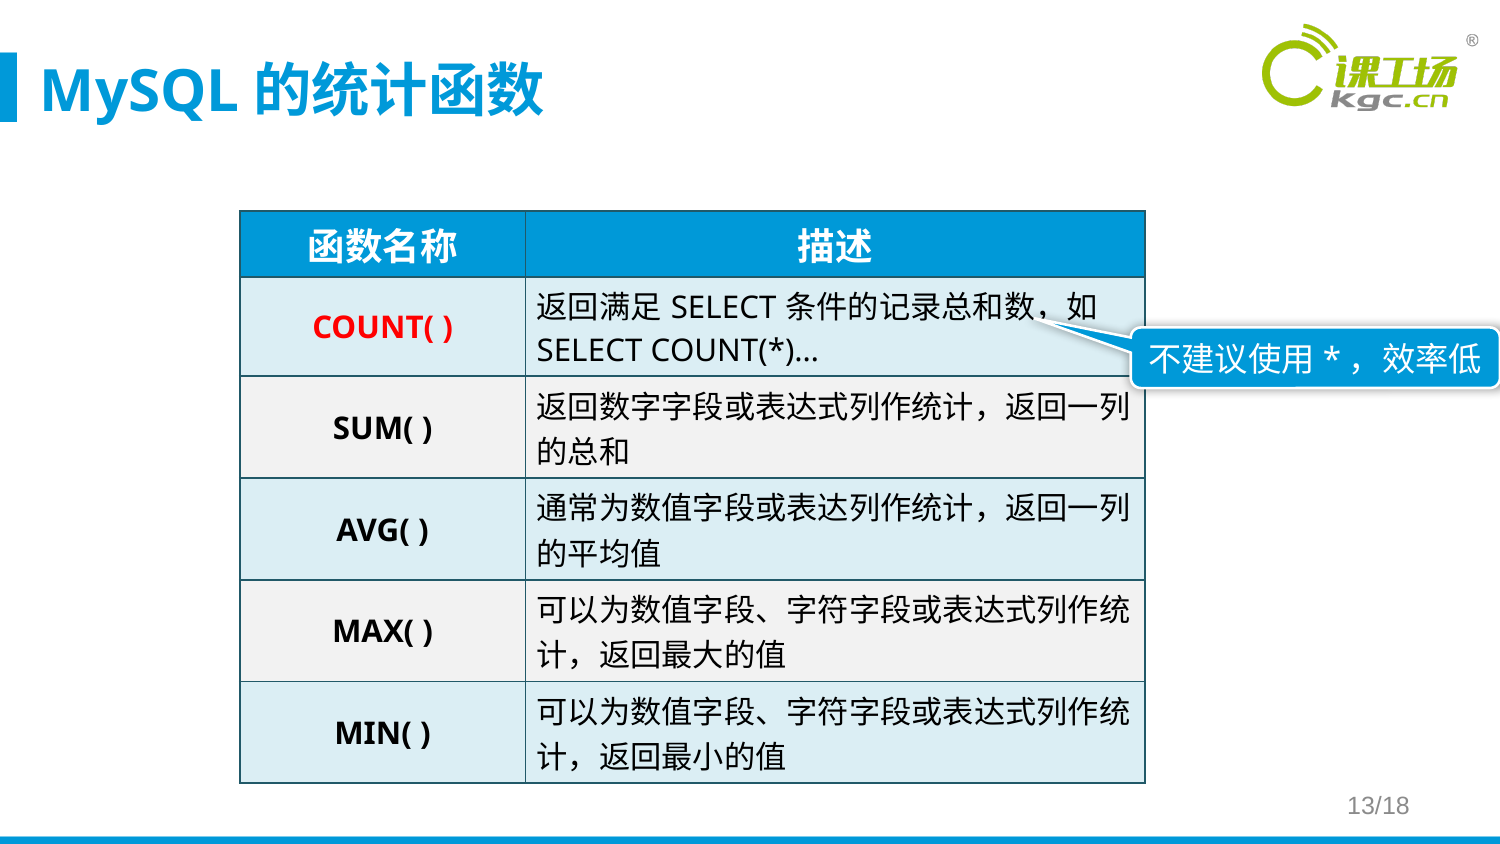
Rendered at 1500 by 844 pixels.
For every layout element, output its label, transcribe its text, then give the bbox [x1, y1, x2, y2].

table_cell COUNT( ) [241, 278, 525, 375]
table_cell 通常为数值字段或表达列作统计，返回一列的平均值 [526, 479, 1144, 579]
table_header 函数名称 [241, 212, 525, 276]
table_cell 返回数字字段或表达式列作统计，返回一列的总和 [526, 377, 1144, 477]
table_cell 可以为数值字段、字符字段或表达式列作统计，返回最大的值 [526, 581, 1144, 681]
title MySQL的统计函数 [39, 33, 1383, 151]
table_header 描述 [526, 212, 1144, 276]
table_cell 返回满足SELECT条件的记录总和数，如 SELECT COUNT(*)… [526, 278, 1144, 375]
picture [0, 0, 1500, 836]
text_box 不建议使用*，效率低 [1033, 318, 1500, 389]
table_cell SUM( ) [241, 377, 525, 477]
table_cell MIN( ) [241, 682, 525, 782]
table_cell 可以为数值字段、字符字段或表达式列作统计，返回最小的值 [526, 682, 1144, 782]
table_cell AVG( ) [241, 479, 525, 579]
table_cell MAX( ) [241, 581, 525, 681]
slide_number 13/18 [1074, 782, 1425, 828]
